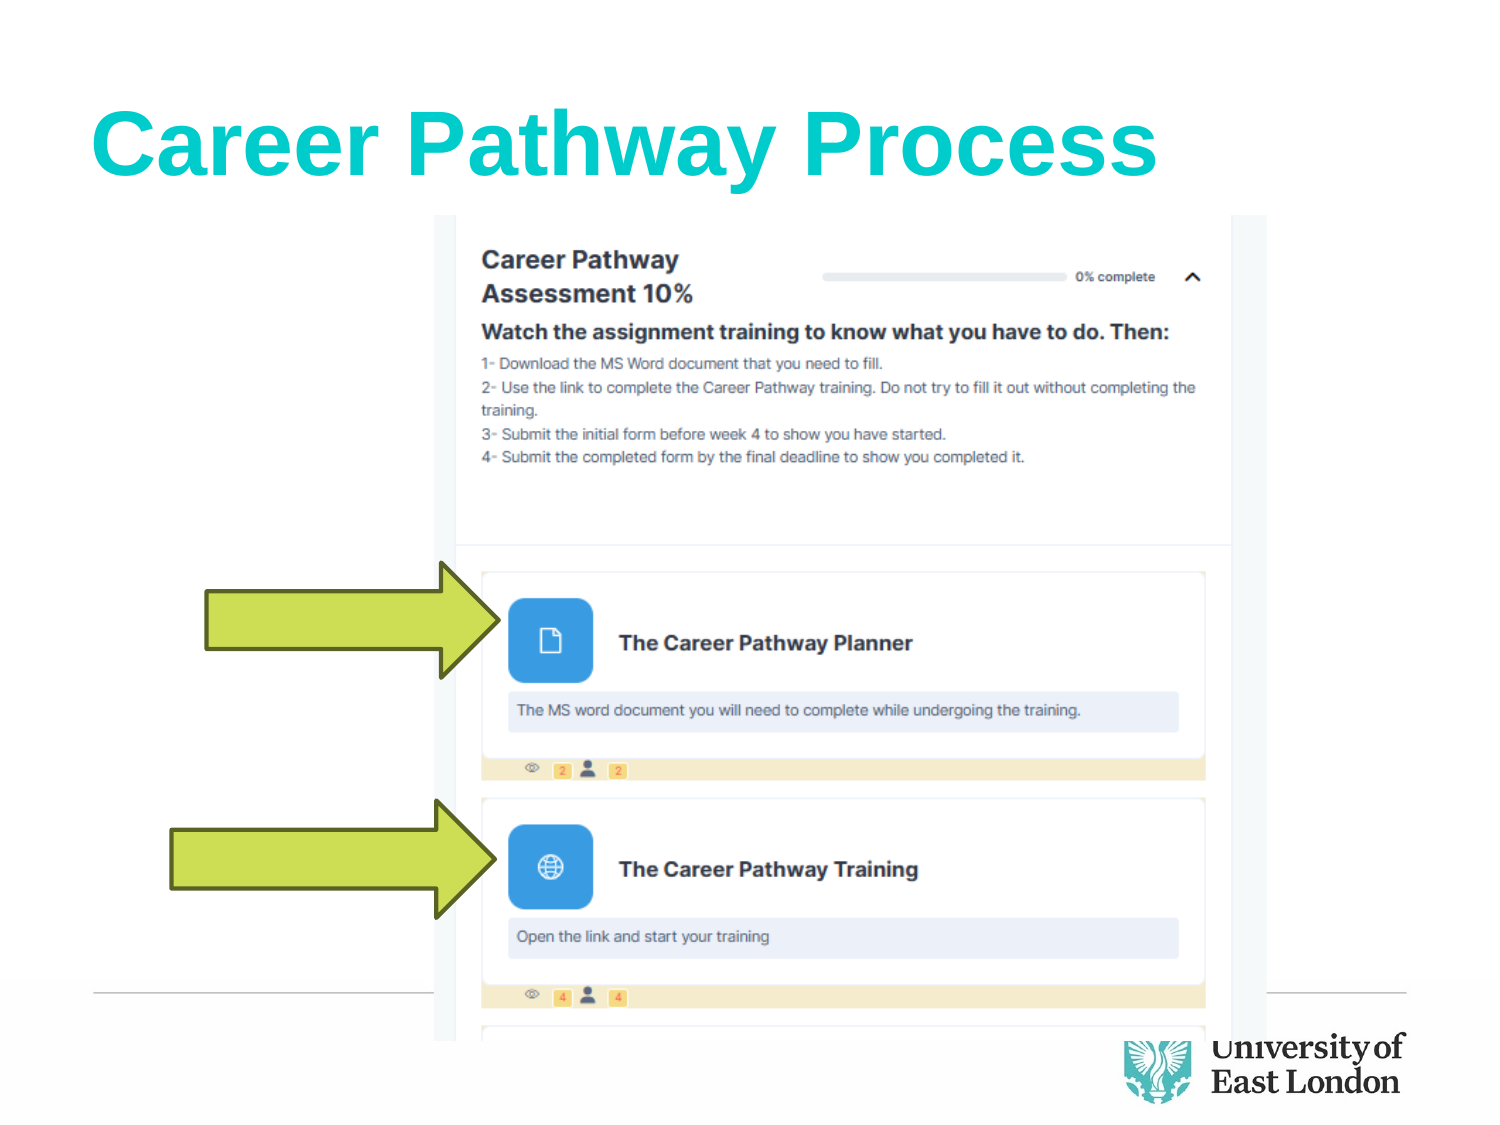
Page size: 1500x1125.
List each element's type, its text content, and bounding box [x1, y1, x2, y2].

text_box [204, 589, 428, 652]
title Career Pathway Process [75, 45, 1425, 233]
text_box [169, 827, 428, 891]
picture [0, 215, 1500, 1125]
